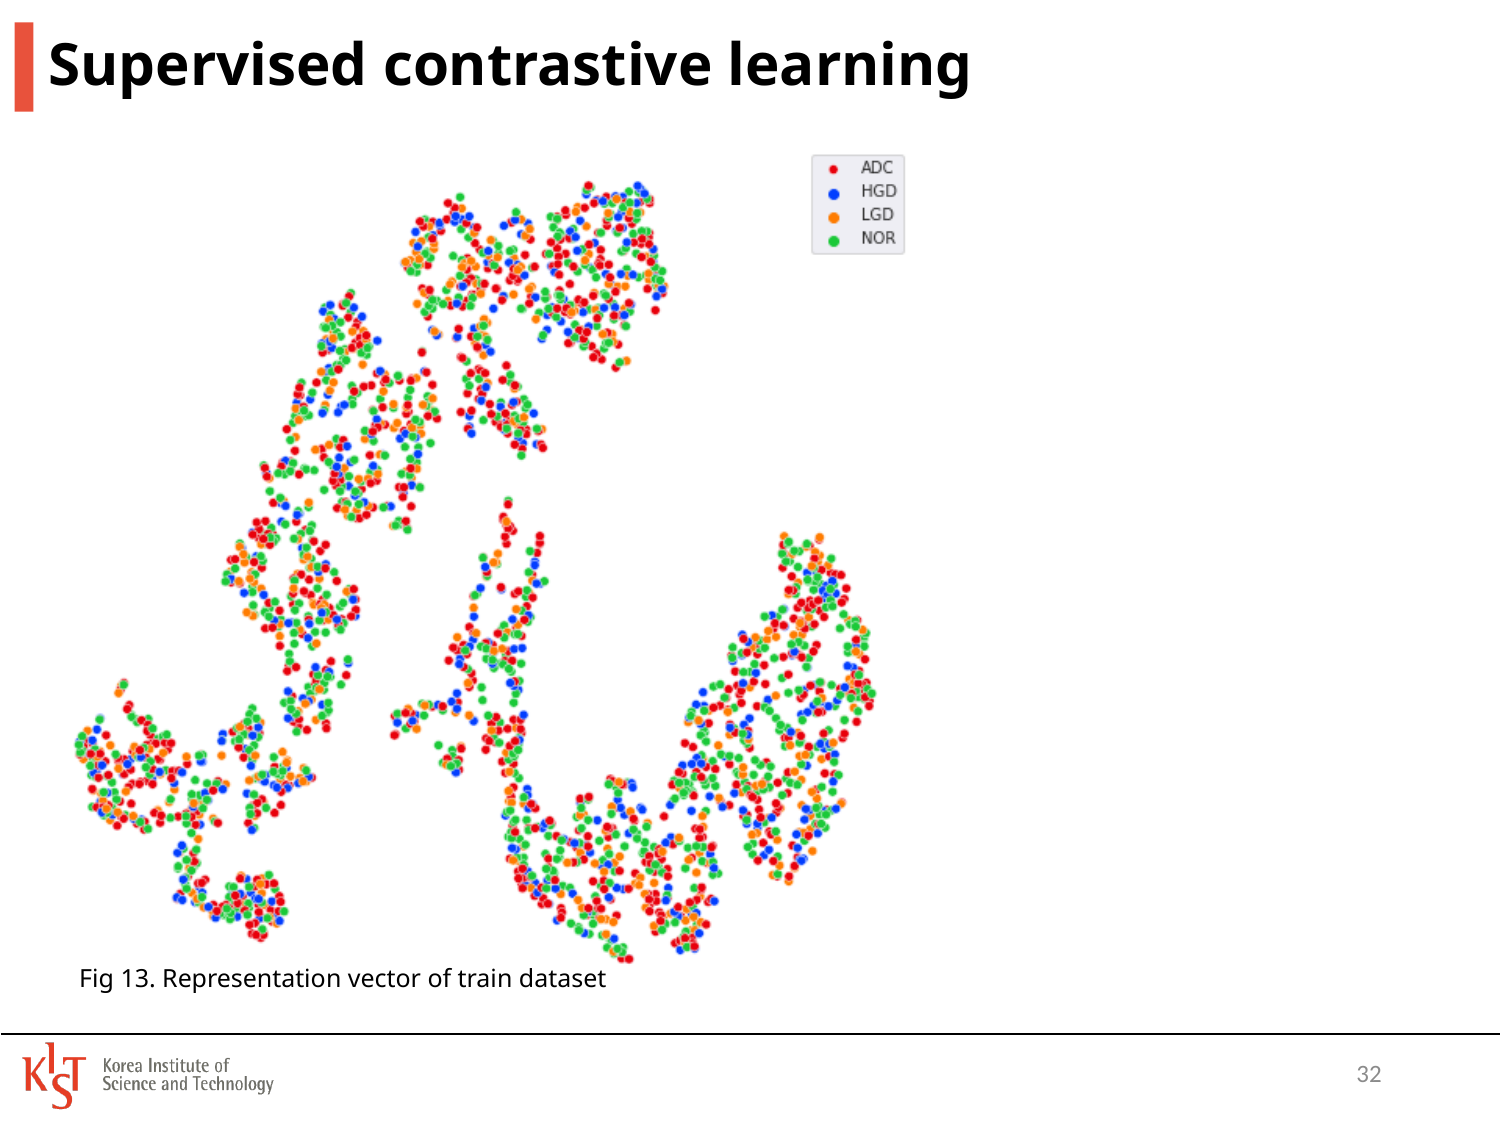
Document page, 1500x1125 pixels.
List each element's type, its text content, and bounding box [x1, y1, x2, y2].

picture [15, 1038, 277, 1114]
picture [33, 147, 911, 978]
slide_number 32 [1059, 1042, 1397, 1103]
title Supervised contrastive learning [33, 22, 1470, 112]
text_box Fig 13. Representation vector of train dataset [64, 978, 746, 1000]
